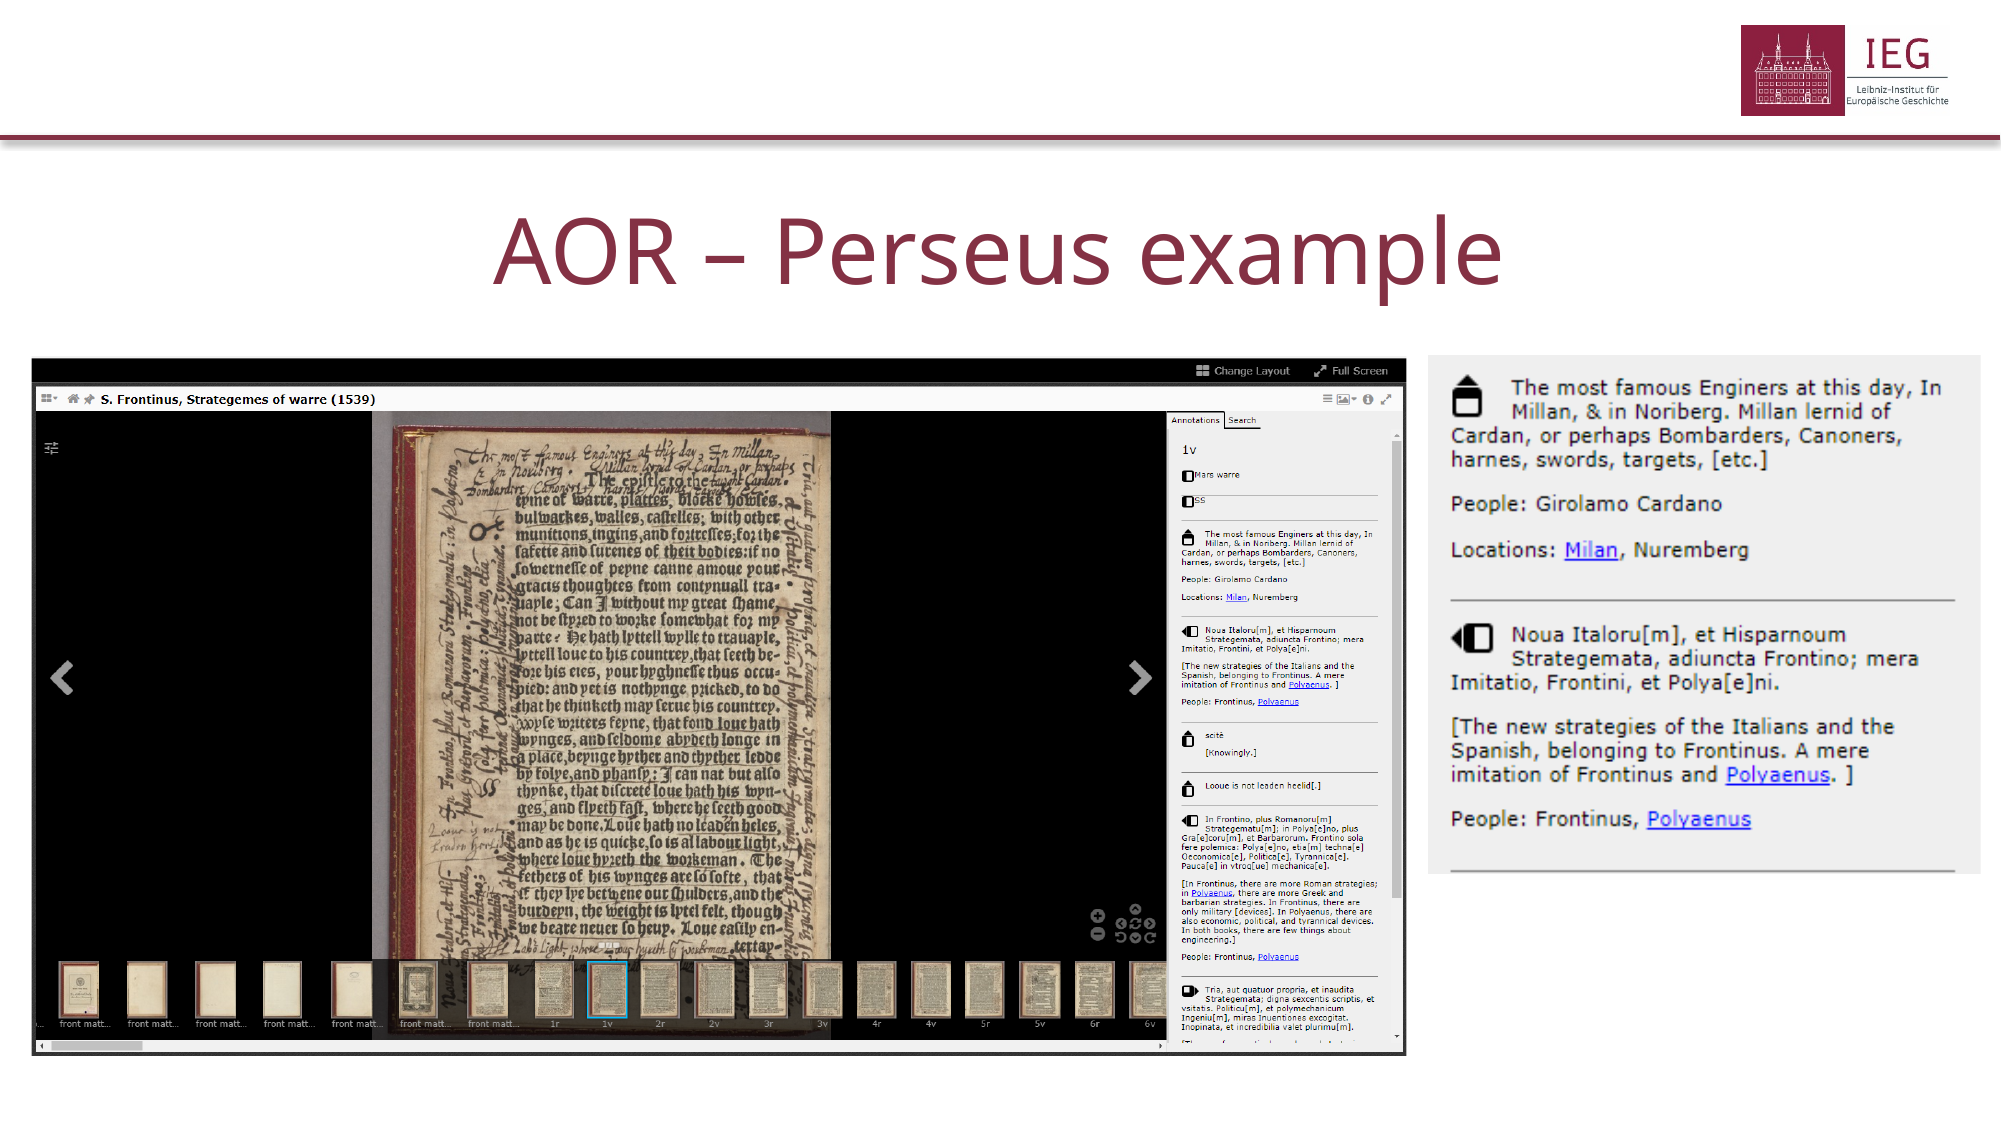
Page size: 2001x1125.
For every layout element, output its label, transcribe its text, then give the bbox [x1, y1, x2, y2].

title AOR – Perseus example [99, 154, 1900, 342]
picture [1427, 355, 1981, 875]
picture [1741, 25, 1950, 116]
picture [31, 355, 1407, 1056]
